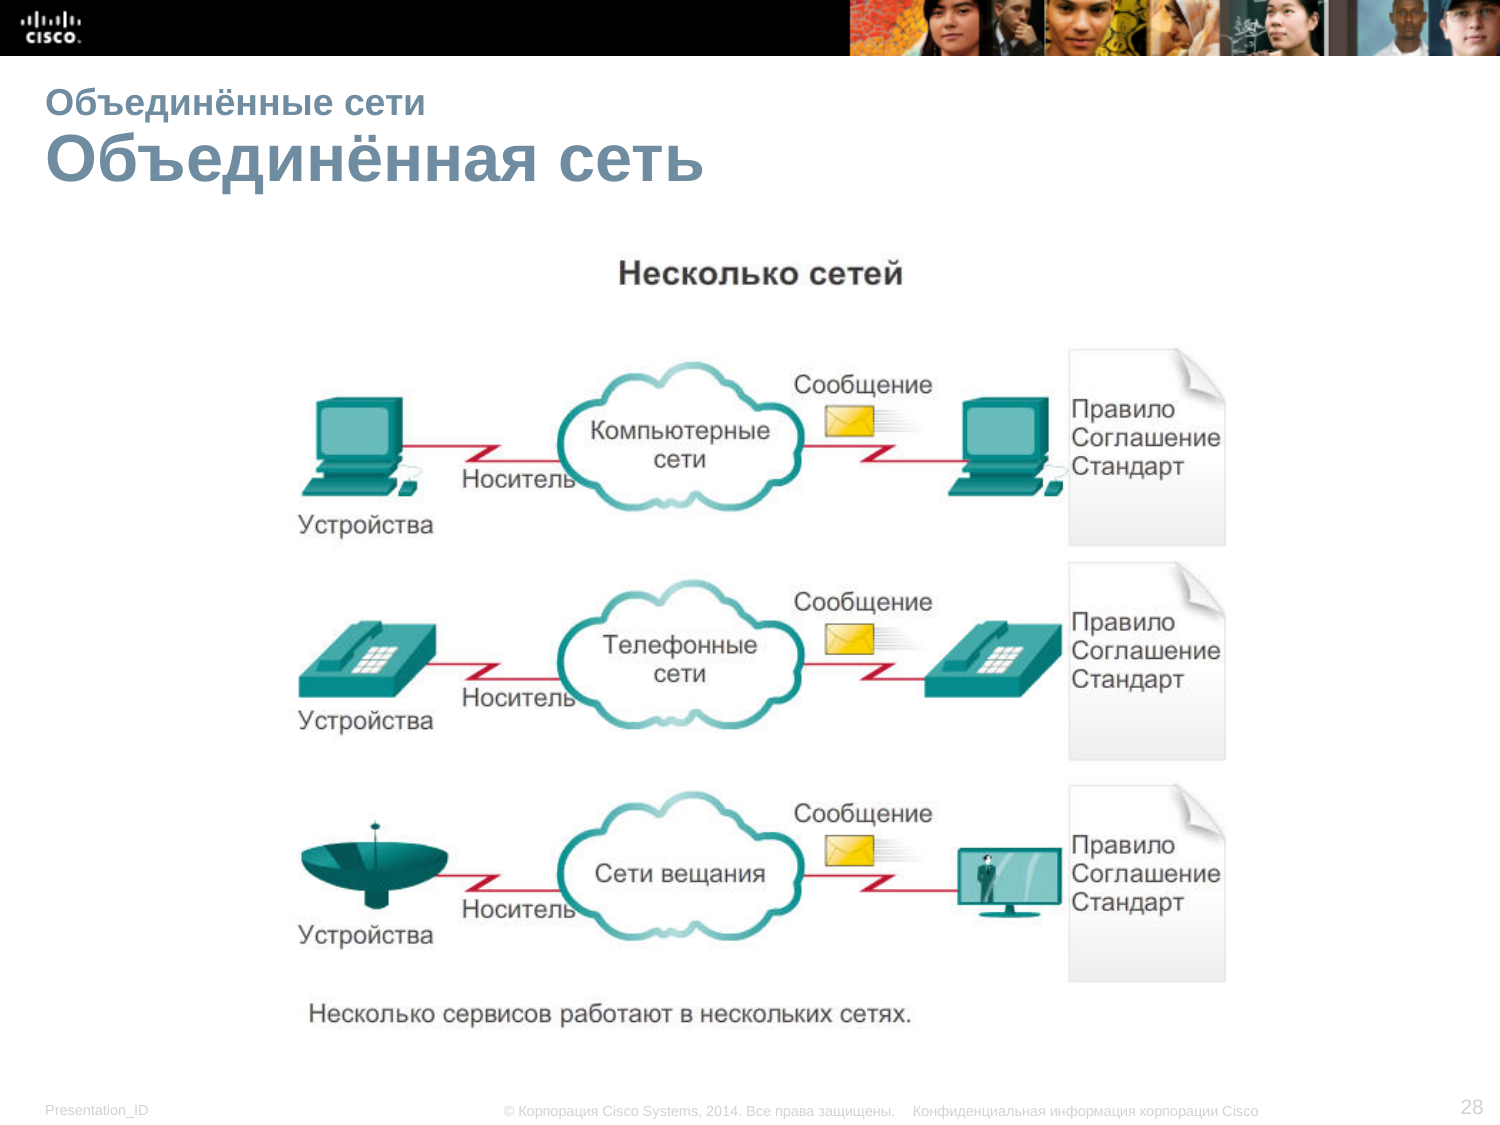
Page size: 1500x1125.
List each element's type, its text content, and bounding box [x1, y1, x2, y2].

picture [0, 0, 1500, 56]
title Объединённые сети Объединённая сеть [31, 64, 1471, 203]
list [276, 252, 1227, 1061]
